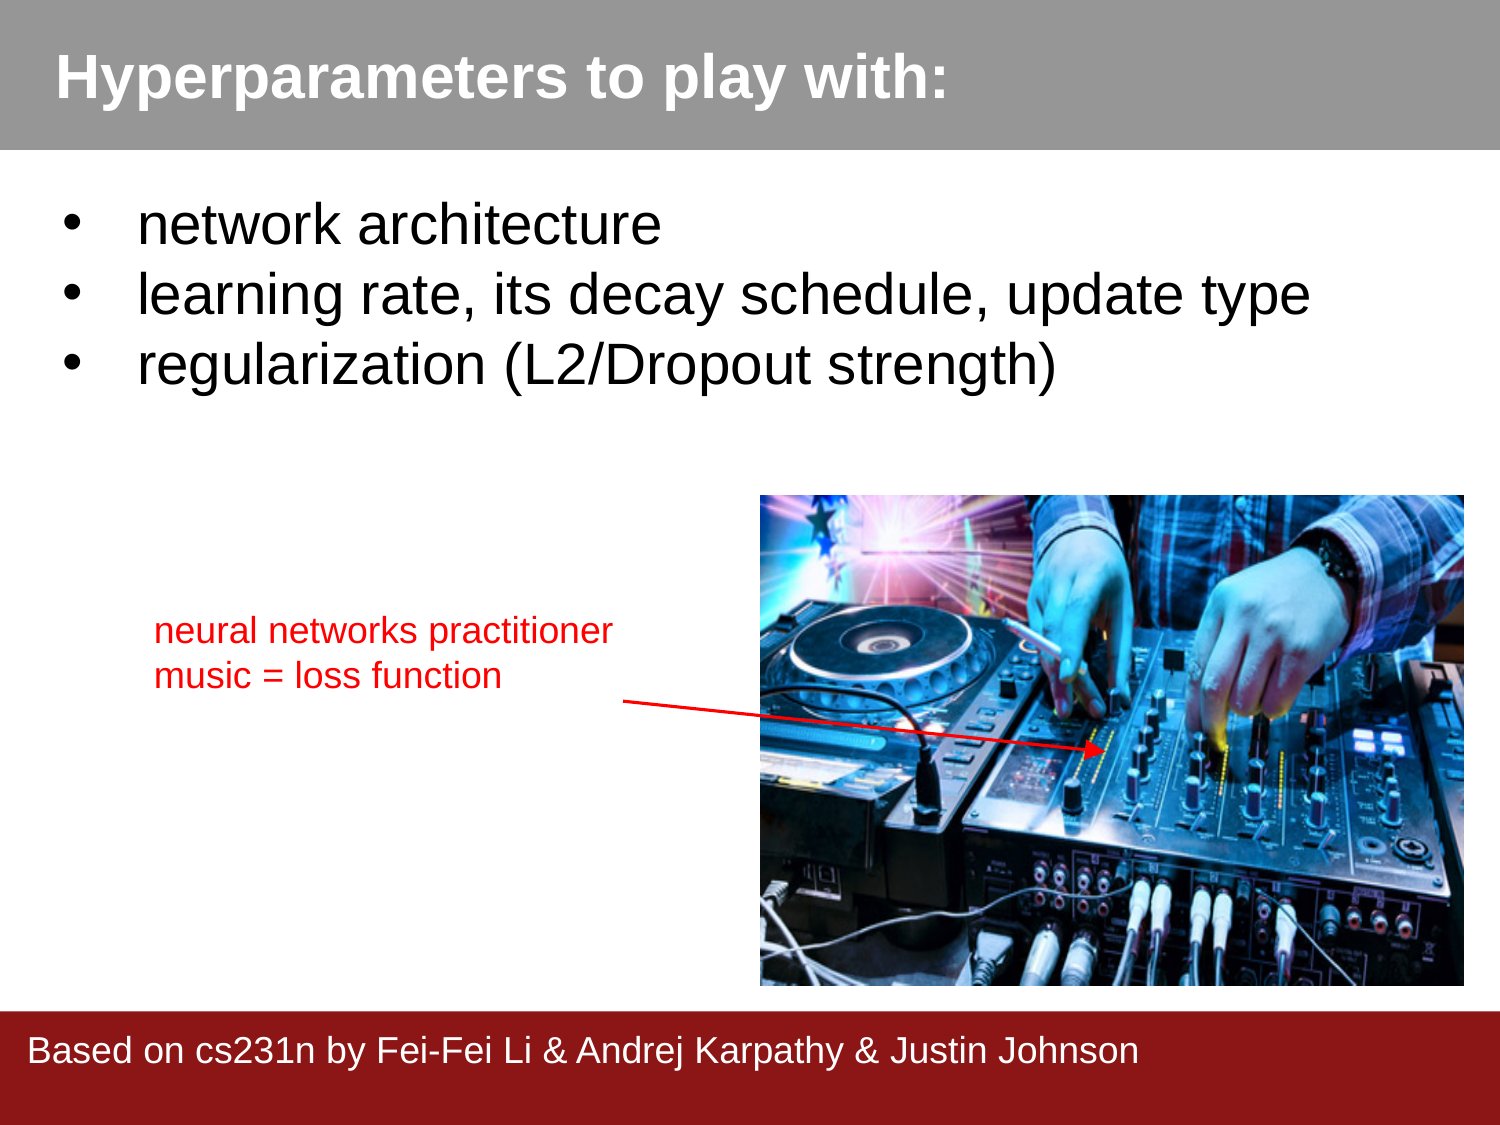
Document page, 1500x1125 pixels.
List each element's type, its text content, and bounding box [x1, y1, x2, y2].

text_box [622, 700, 1106, 753]
text_box Hyperparameters to play with: network architecture learning rate, its decay schedule, update type regularization (L2/Dropout strength) [40, 21, 1472, 881]
picture [759, 495, 1464, 986]
text_box neural networks practitioner music = loss function [138, 590, 754, 711]
